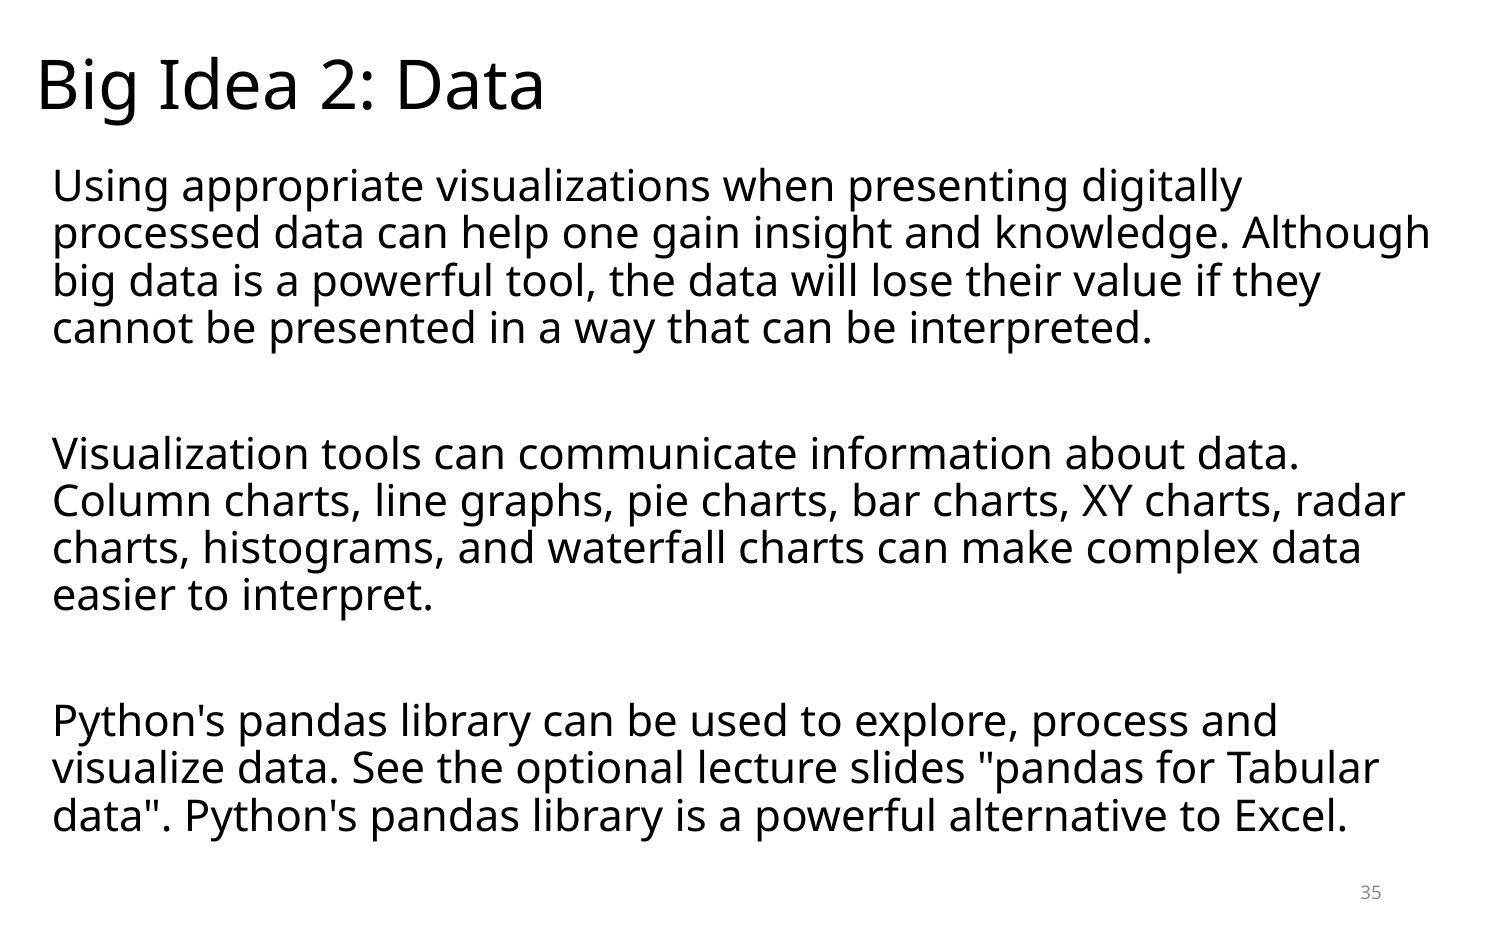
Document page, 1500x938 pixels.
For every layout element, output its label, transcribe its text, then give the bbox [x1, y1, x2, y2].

list ﻿Using appropriate visualizations when presenting digitally processed data can help one gain insight and knowledge. Although big data is a powerful tool, the data will lose their value if they cannot be presented in a way that can be interpreted. Visualization tools can communicate information about data. Column charts, line graphs, pie charts, bar charts, XY charts, radar charts, histograms, and waterfall charts can make complex data easier to interpret. Python's pandas library can be used to explore, process and visualize data. See the optional lecture slides "pandas for Tabular data". Python's pandas library is a powerful alternative to Excel. [36, 156, 1480, 890]
slide_number 35 [1059, 868, 1397, 919]
title Big Idea 2: Data [20, 18, 1315, 157]
